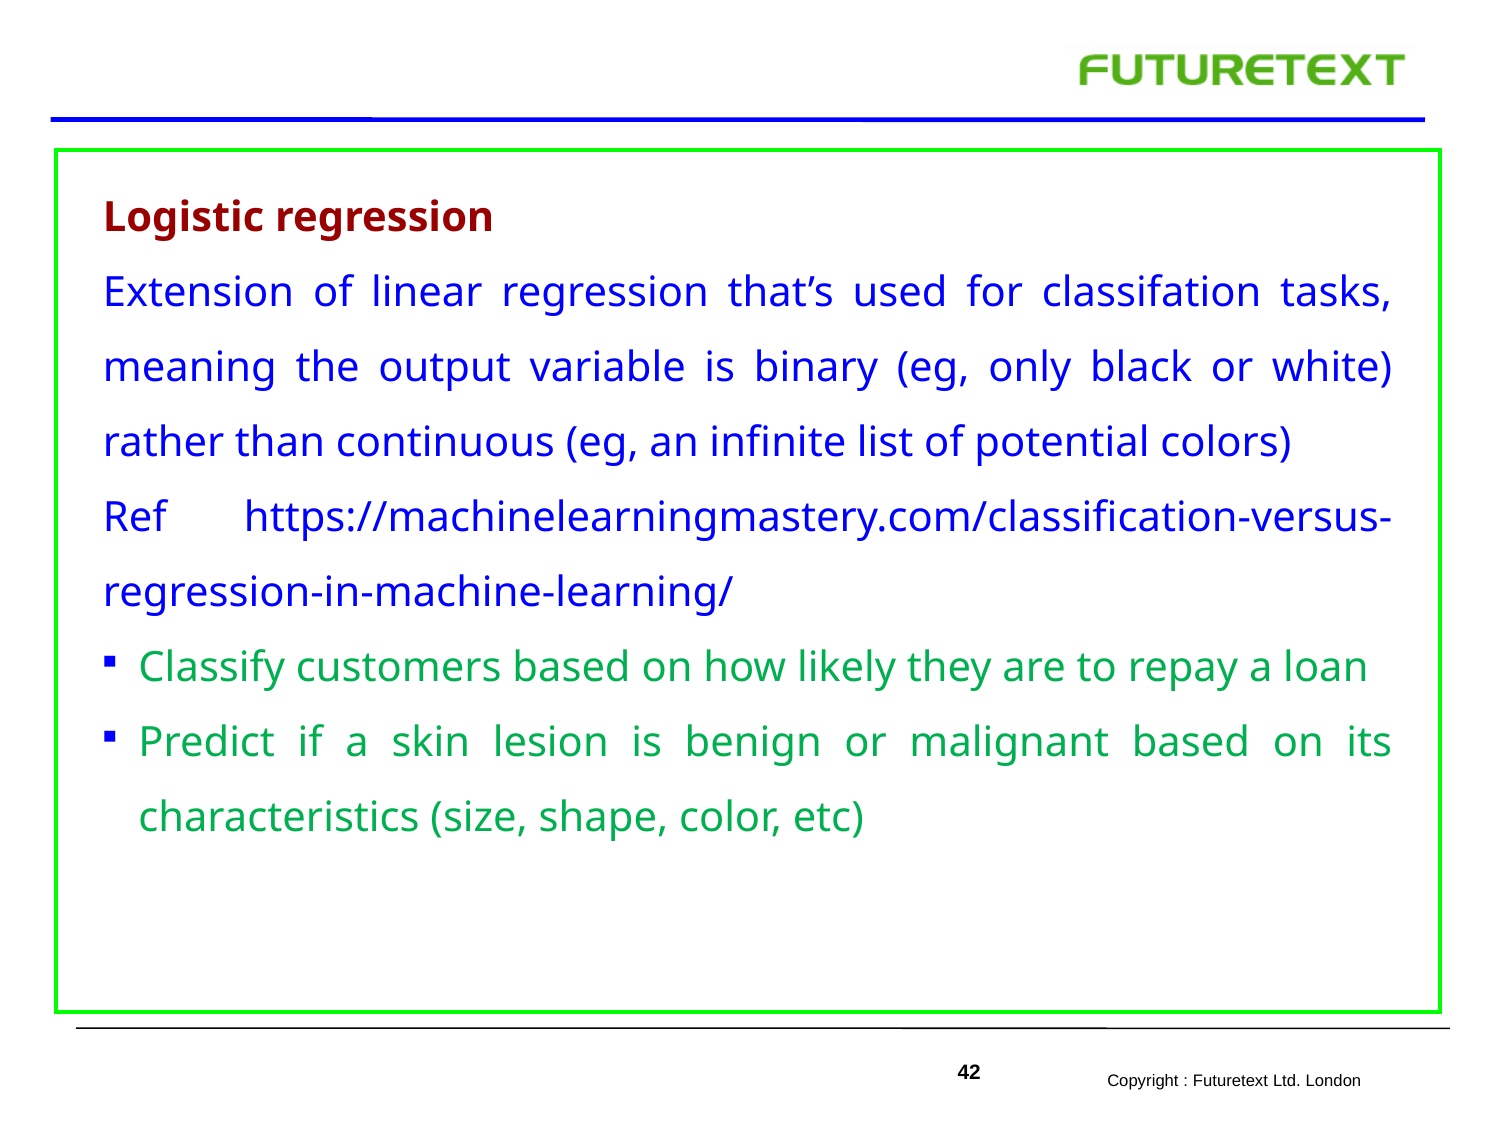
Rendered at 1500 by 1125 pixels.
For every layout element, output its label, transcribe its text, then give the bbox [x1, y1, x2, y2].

picture [1064, 44, 1416, 98]
text_box 42 [891, 1051, 1048, 1101]
text_box [56, 149, 1441, 1012]
text_box Logistic regression Extension of linear regression that’s used for classifation tasks, meaning the output variable is binary (eg, only black or white) rather than continuous (eg, an infinite list of potential colors) Ref https://machinelearningmastery.com/classification-versus-regression-in-machine-learning/ Classify customers based on how likely they are to repay a loan Predict if a skin lesion is benign or malignant based on its characteristics (size, shape, color, etc) [77, 156, 1408, 847]
